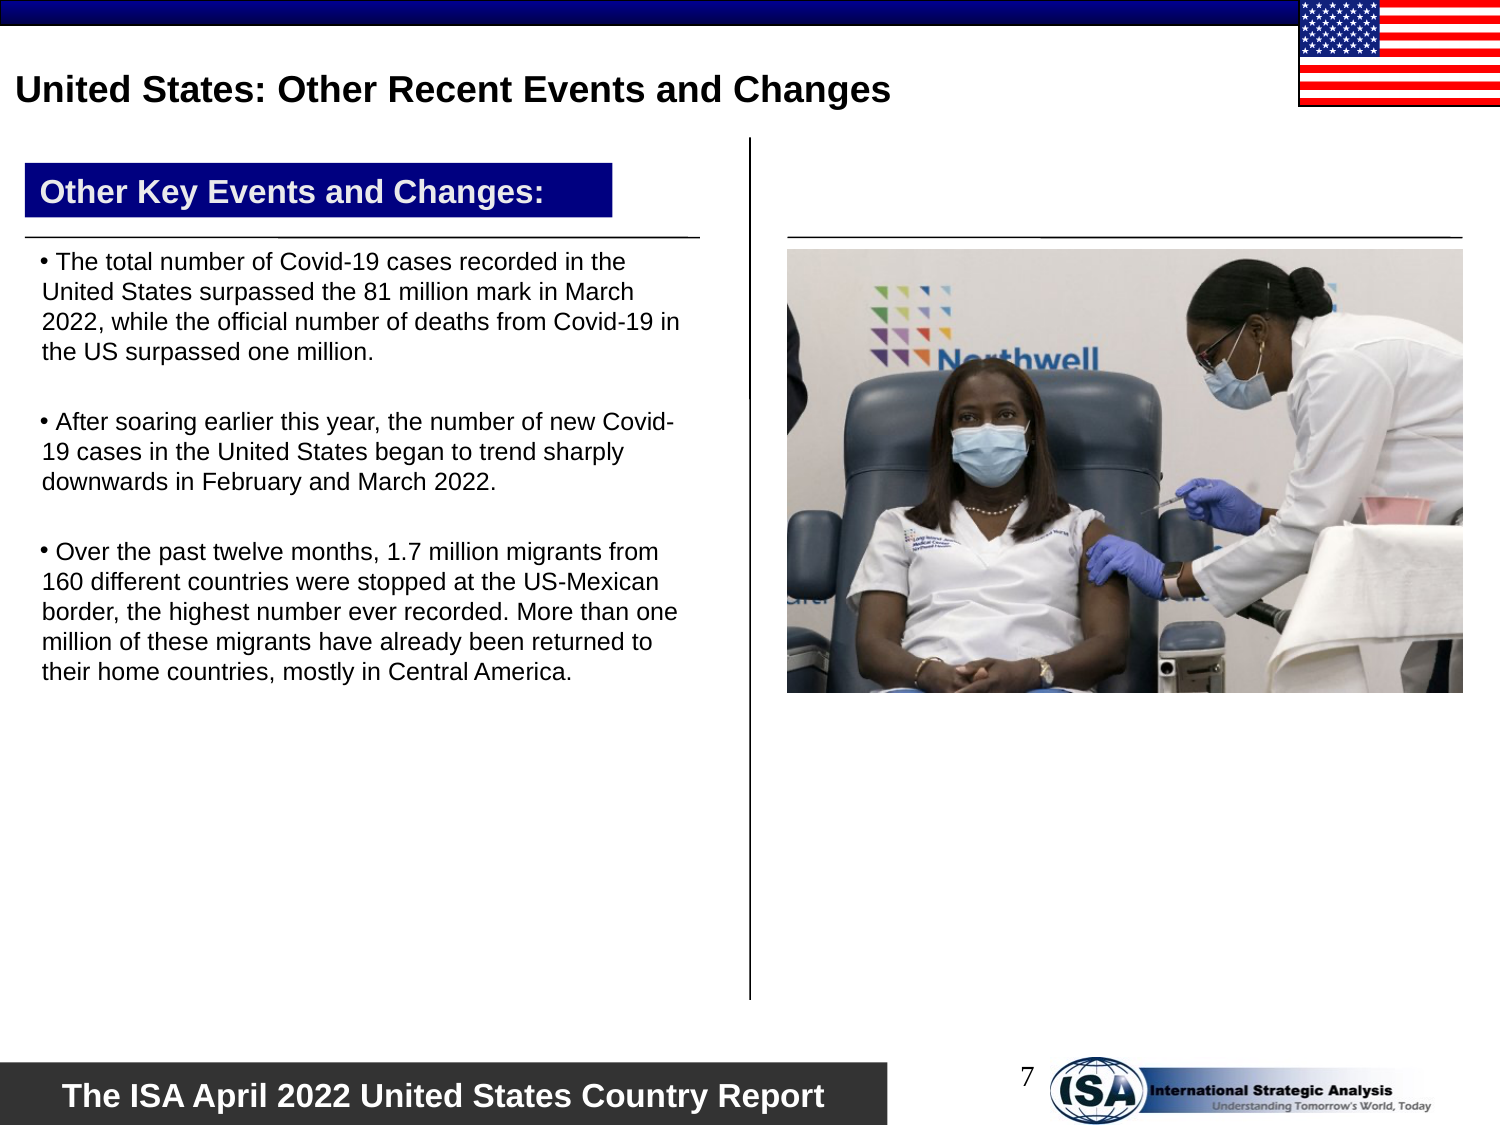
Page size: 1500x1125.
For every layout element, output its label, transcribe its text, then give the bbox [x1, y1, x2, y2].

picture [1300, 0, 1500, 105]
picture [1051, 1057, 1500, 1125]
slide_number 7 [737, 1049, 1051, 1125]
list The total number of Covid-19 cases recorded in the United States surpassed the 81 million mark in March 2022, while the official number of deaths from Covid-19 in the US surpassed one million. After soaring earlier this year, the number of new Covid-19 cases in the United States began to trend sharply downwards in February and March 2022. Over the past twelve months, 1.7 million migrants from 160 different countries were stopped at the US-Mexican border, the highest number ever recorded. More than one million of these migrants have already been returned to their home countries, mostly in Central America. [24, 238, 713, 1075]
text_box Other Key Events and Changes: [24, 162, 613, 218]
picture [787, 249, 1463, 694]
title United States: Other Recent Events and Changes [0, 37, 1088, 138]
